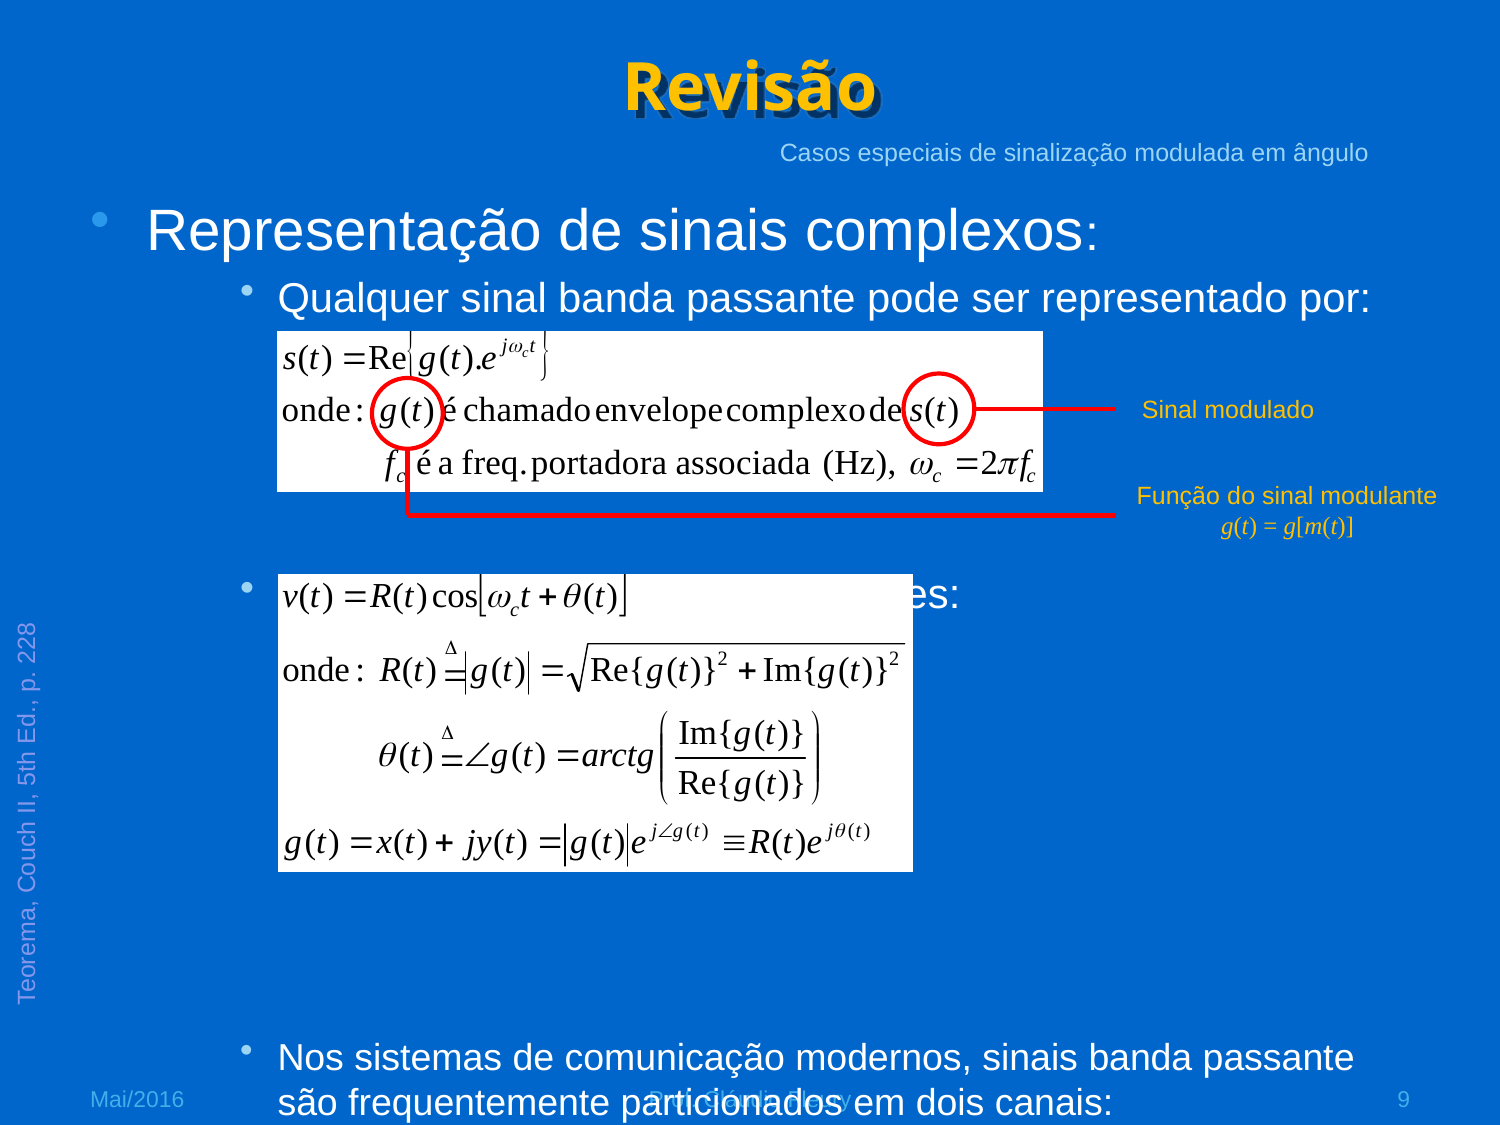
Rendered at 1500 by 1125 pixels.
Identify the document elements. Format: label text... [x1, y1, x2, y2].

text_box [277, 574, 913, 873]
text_box Casos especiais de sinalização modulada em ângulo [750, 113, 1400, 189]
text_box Teorema, Couch II, 5th Ed., p. 228 [6, 597, 44, 1012]
footer Prof. Cláudio Fleury [512, 1077, 988, 1118]
text_box Sinal modulado [1116, 385, 1341, 433]
list Representação de sinais complexos: Qualquer sinal banda passante pode ser representado por: Outras representações equivalentes: Nos sistemas de comunicação modernos, sinais banda passante são frequentemente particionados em dois canais: um para x(t) chamado de canal I (in-phase) e outro para y(t) chamado de canal Q (quadrature-phase) [75, 184, 1425, 1059]
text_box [276, 330, 1044, 492]
slide_number 9 [1074, 1077, 1425, 1118]
text_box Função do sinal modulante g(t) = g[m(t)] [1116, 456, 1459, 563]
title Revisão [75, 19, 1425, 149]
slide_number Mai/2016 [75, 1077, 425, 1118]
